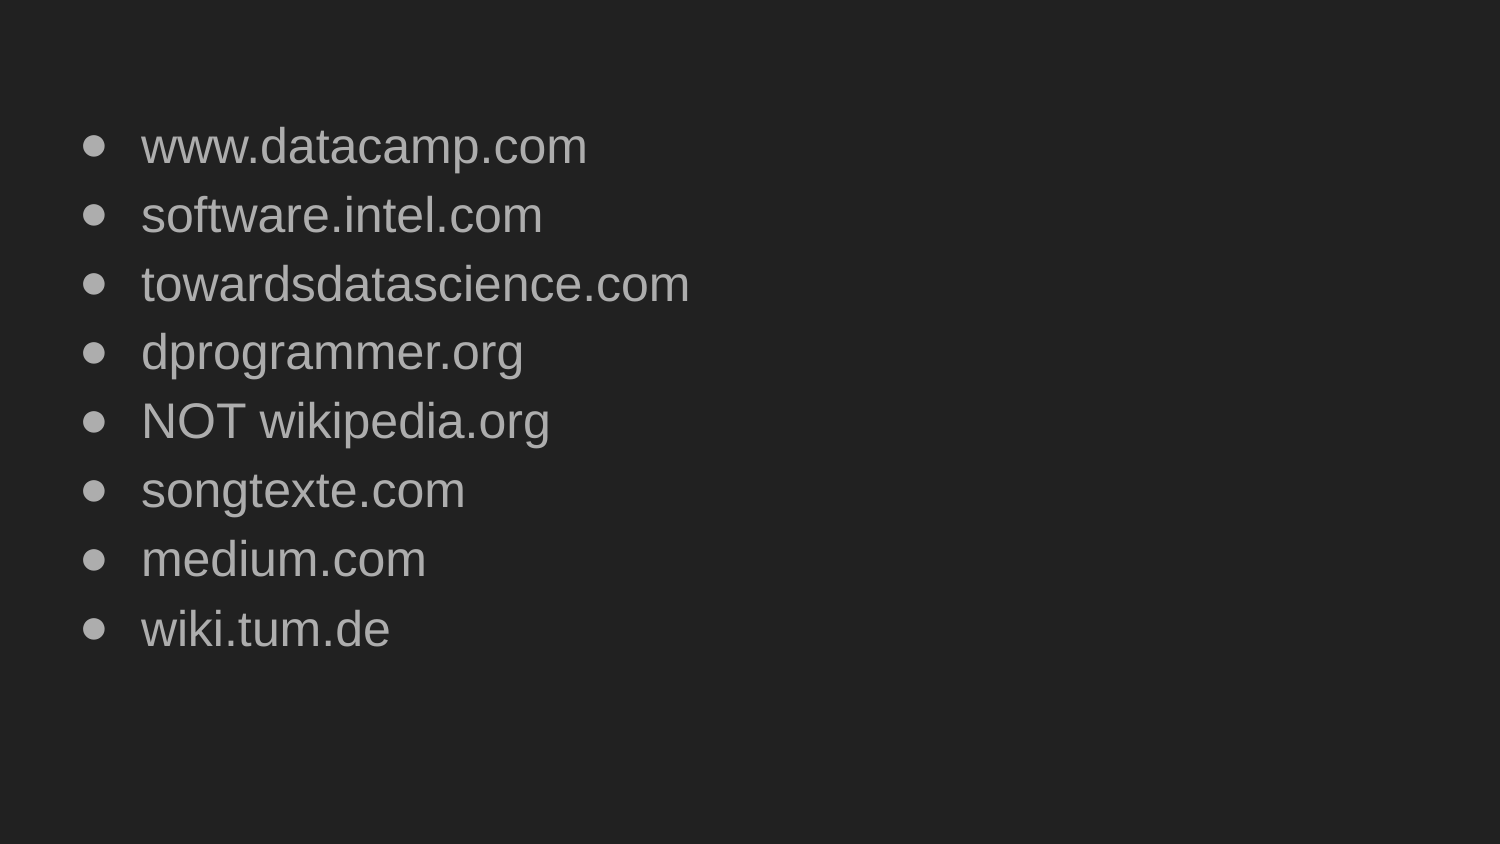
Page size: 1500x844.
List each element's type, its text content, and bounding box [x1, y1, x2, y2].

list www.datacamp.com software.intel.com towardsdatascience.com dprogrammer.org NOT wikipedia.org songtexte.com medium.com wiki.tum.de [51, 89, 1449, 750]
